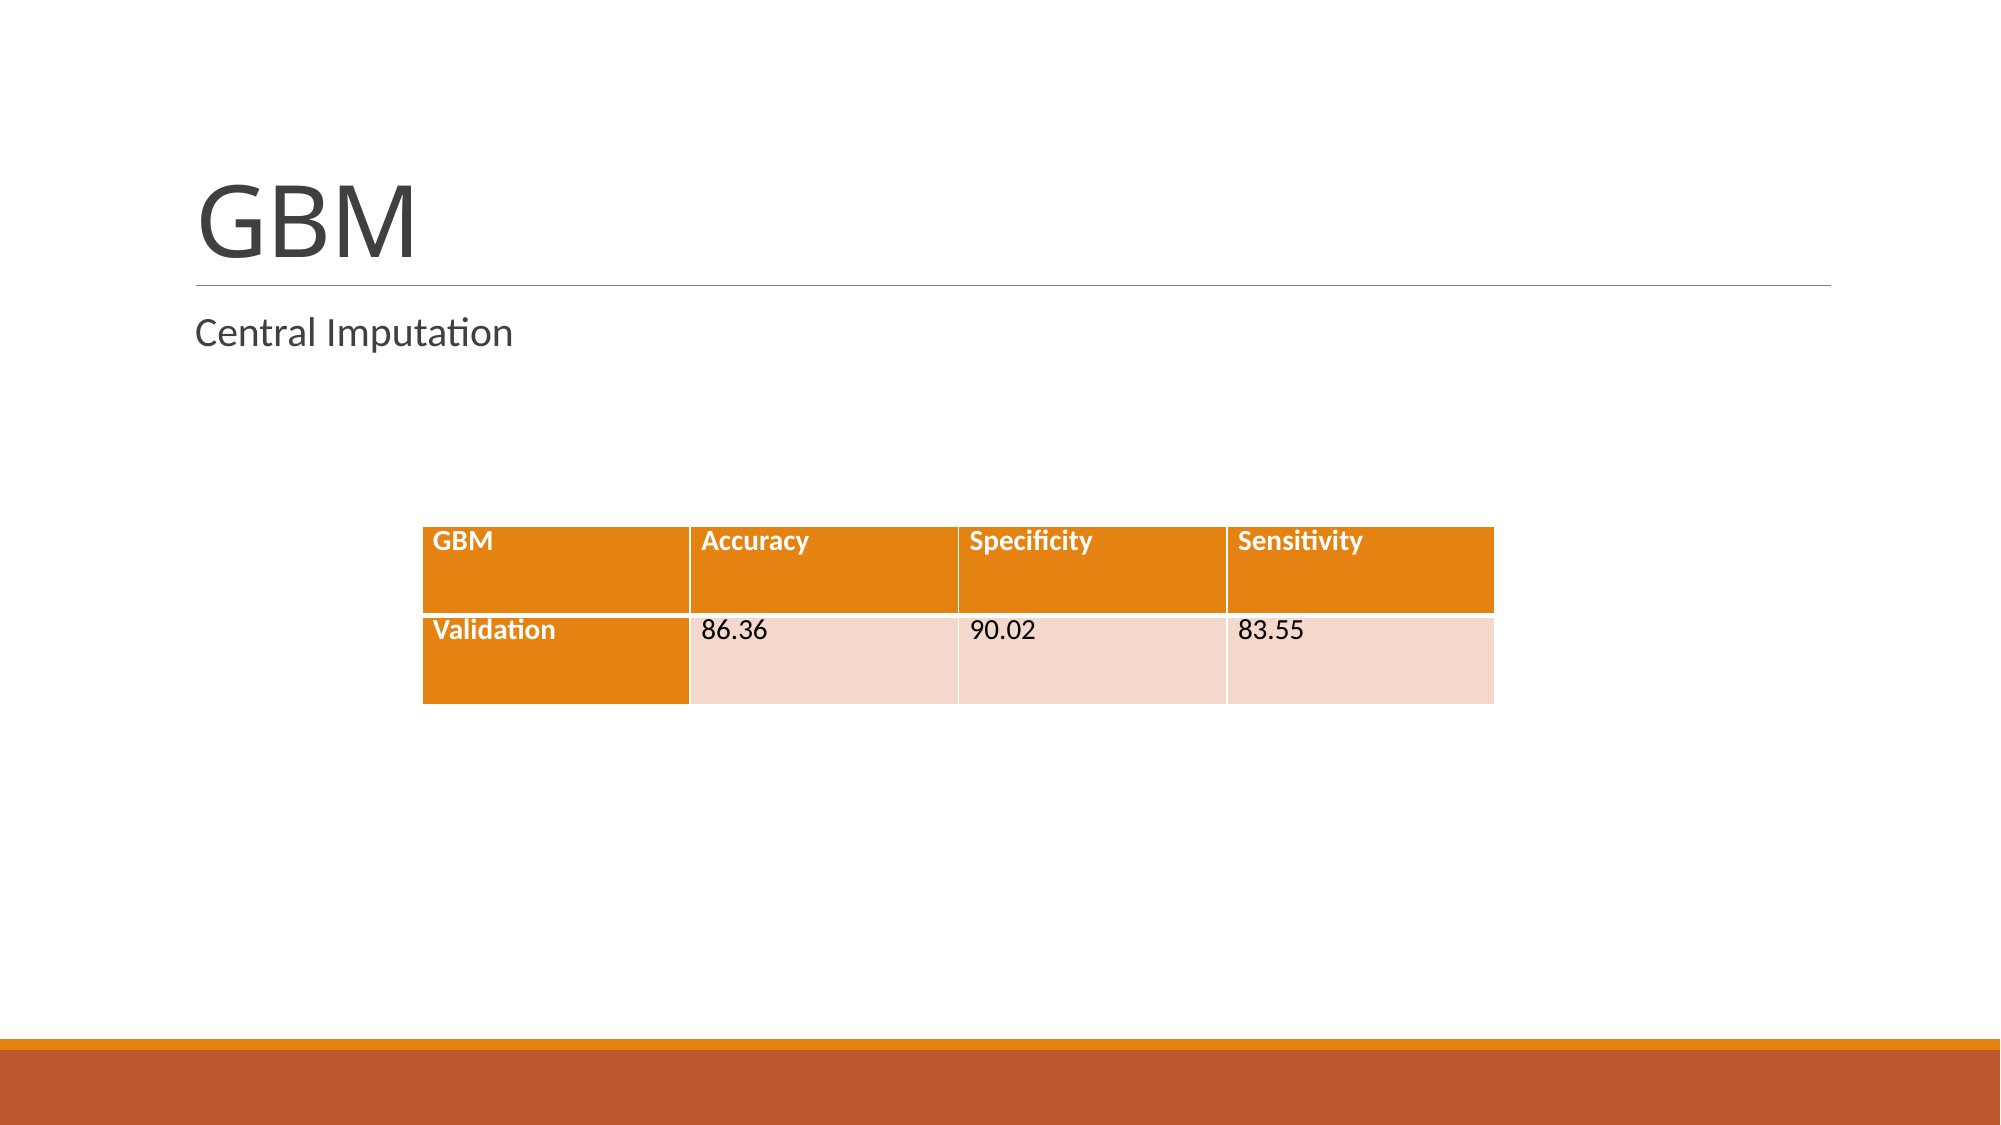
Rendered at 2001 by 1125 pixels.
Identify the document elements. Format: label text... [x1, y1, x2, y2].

list Central Imputation [180, 302, 1830, 963]
table_header Sensitivity [1228, 527, 1494, 613]
table_header Specificity [959, 527, 1226, 613]
title GBM [180, 47, 1830, 285]
table_header Accuracy [691, 527, 958, 613]
table_cell Validation [423, 618, 689, 704]
table_cell 90.02 [959, 618, 1226, 704]
table_header GBM [423, 527, 689, 613]
table_cell 83.55 [1228, 618, 1494, 704]
table_cell 86.36 [691, 618, 958, 704]
